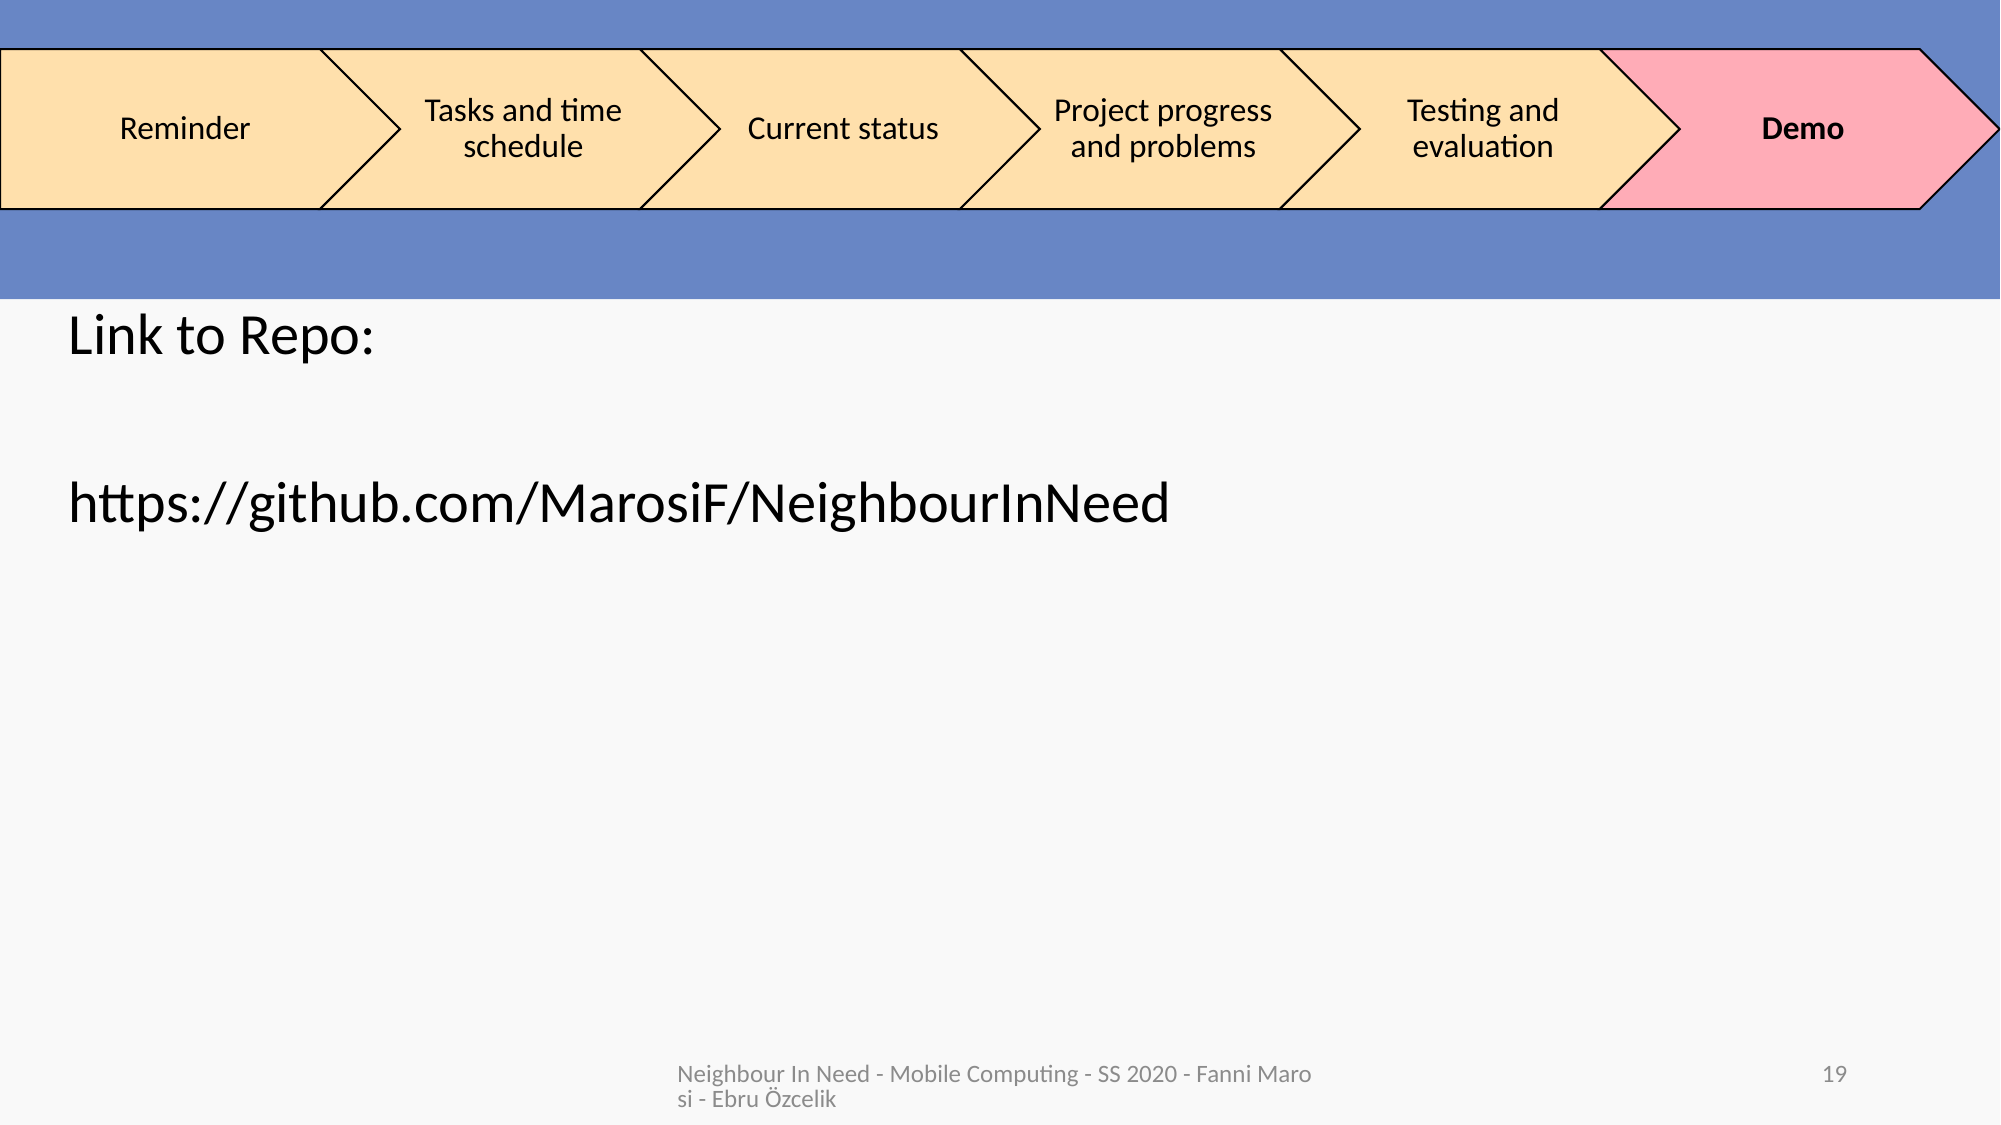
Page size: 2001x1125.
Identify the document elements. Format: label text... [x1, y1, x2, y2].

text_box Link to Repo: https://github.com/MarosiF/NeighbourInNeed [53, 297, 1948, 1068]
slide_number 19 [1412, 1068, 1863, 1103]
footer Neighbour In Need - Mobile Computing - SS 2020 - Fanni Marosi - Ebru Özcelik [662, 1068, 1338, 1103]
